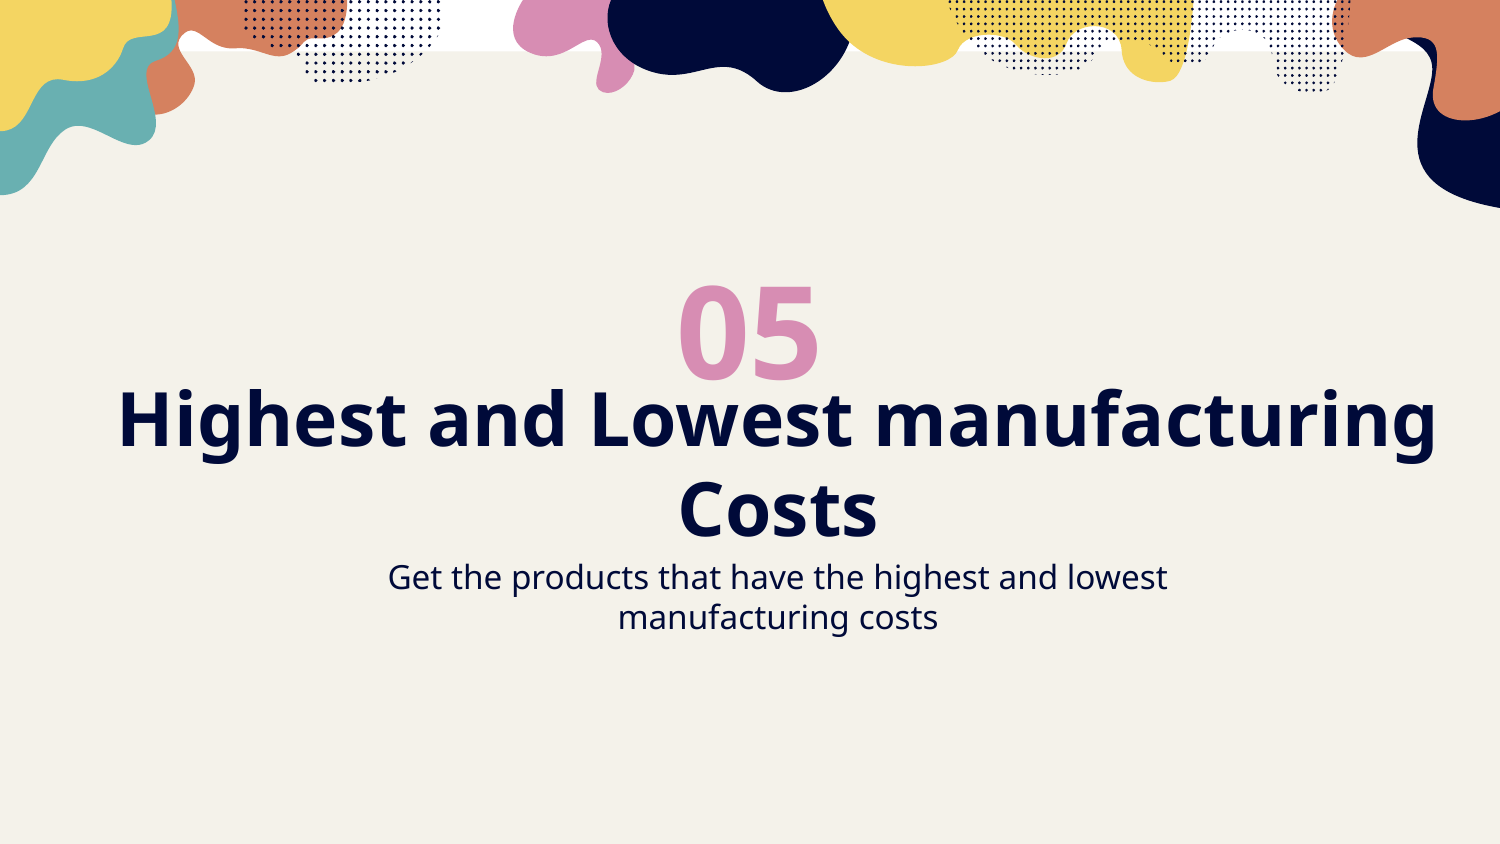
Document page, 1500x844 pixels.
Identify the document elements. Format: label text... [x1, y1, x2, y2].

subtitle Get the products that have the highest and lowest manufacturing costs [276, 541, 1281, 642]
title Highest and Lowest manufacturing Costs [71, 392, 1486, 531]
title 05 [607, 273, 893, 383]
